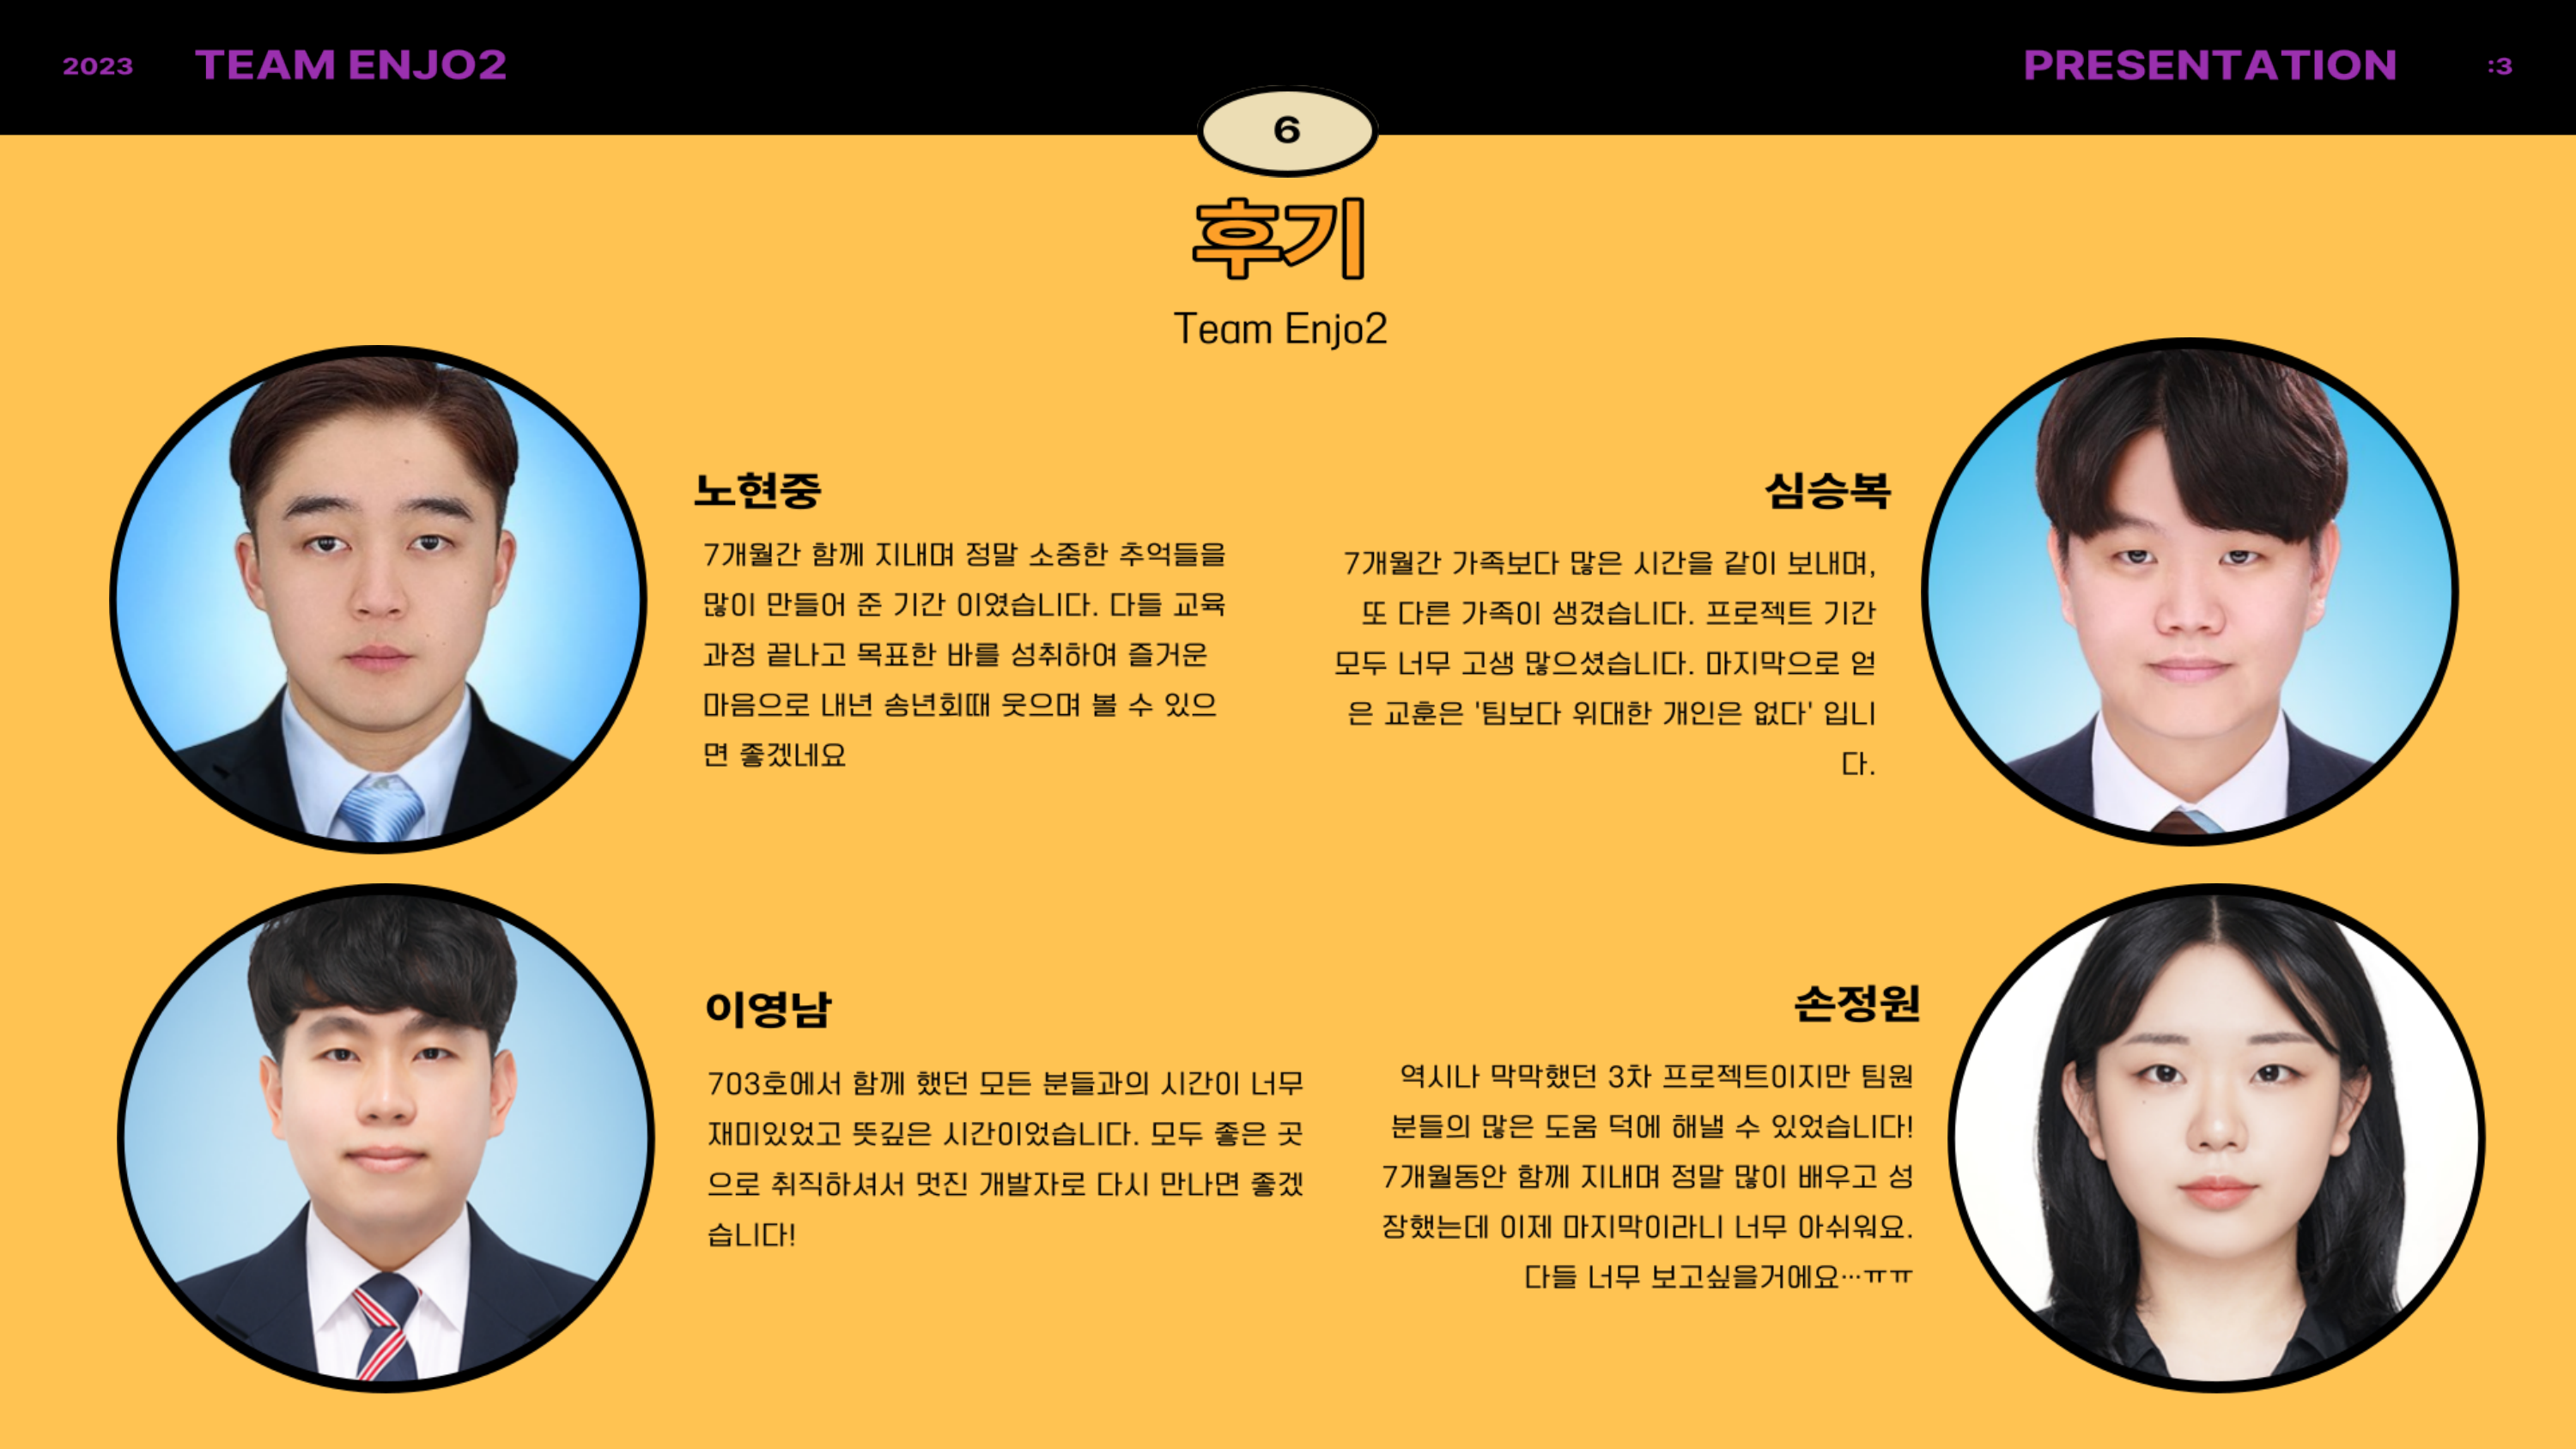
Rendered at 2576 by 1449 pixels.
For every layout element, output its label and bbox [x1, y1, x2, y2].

picture [187, 32, 529, 115]
picture [2439, 47, 2527, 87]
picture [687, 455, 848, 529]
text_box [1947, 883, 2488, 1395]
picture [702, 1064, 1315, 1258]
picture [1321, 544, 1885, 787]
text_box [116, 883, 657, 1395]
text_box [0, 0, 2576, 136]
text_box [1197, 85, 1379, 179]
picture [1375, 1057, 1923, 1300]
text_box [1921, 337, 2461, 849]
text_box [109, 345, 650, 857]
picture [697, 974, 854, 1058]
picture [1281, 455, 1917, 529]
picture [621, 146, 1474, 378]
picture [1311, 968, 1946, 1041]
picture [58, 47, 151, 87]
picture [1266, 100, 1321, 163]
picture [1856, 32, 2407, 100]
picture [698, 536, 1239, 779]
